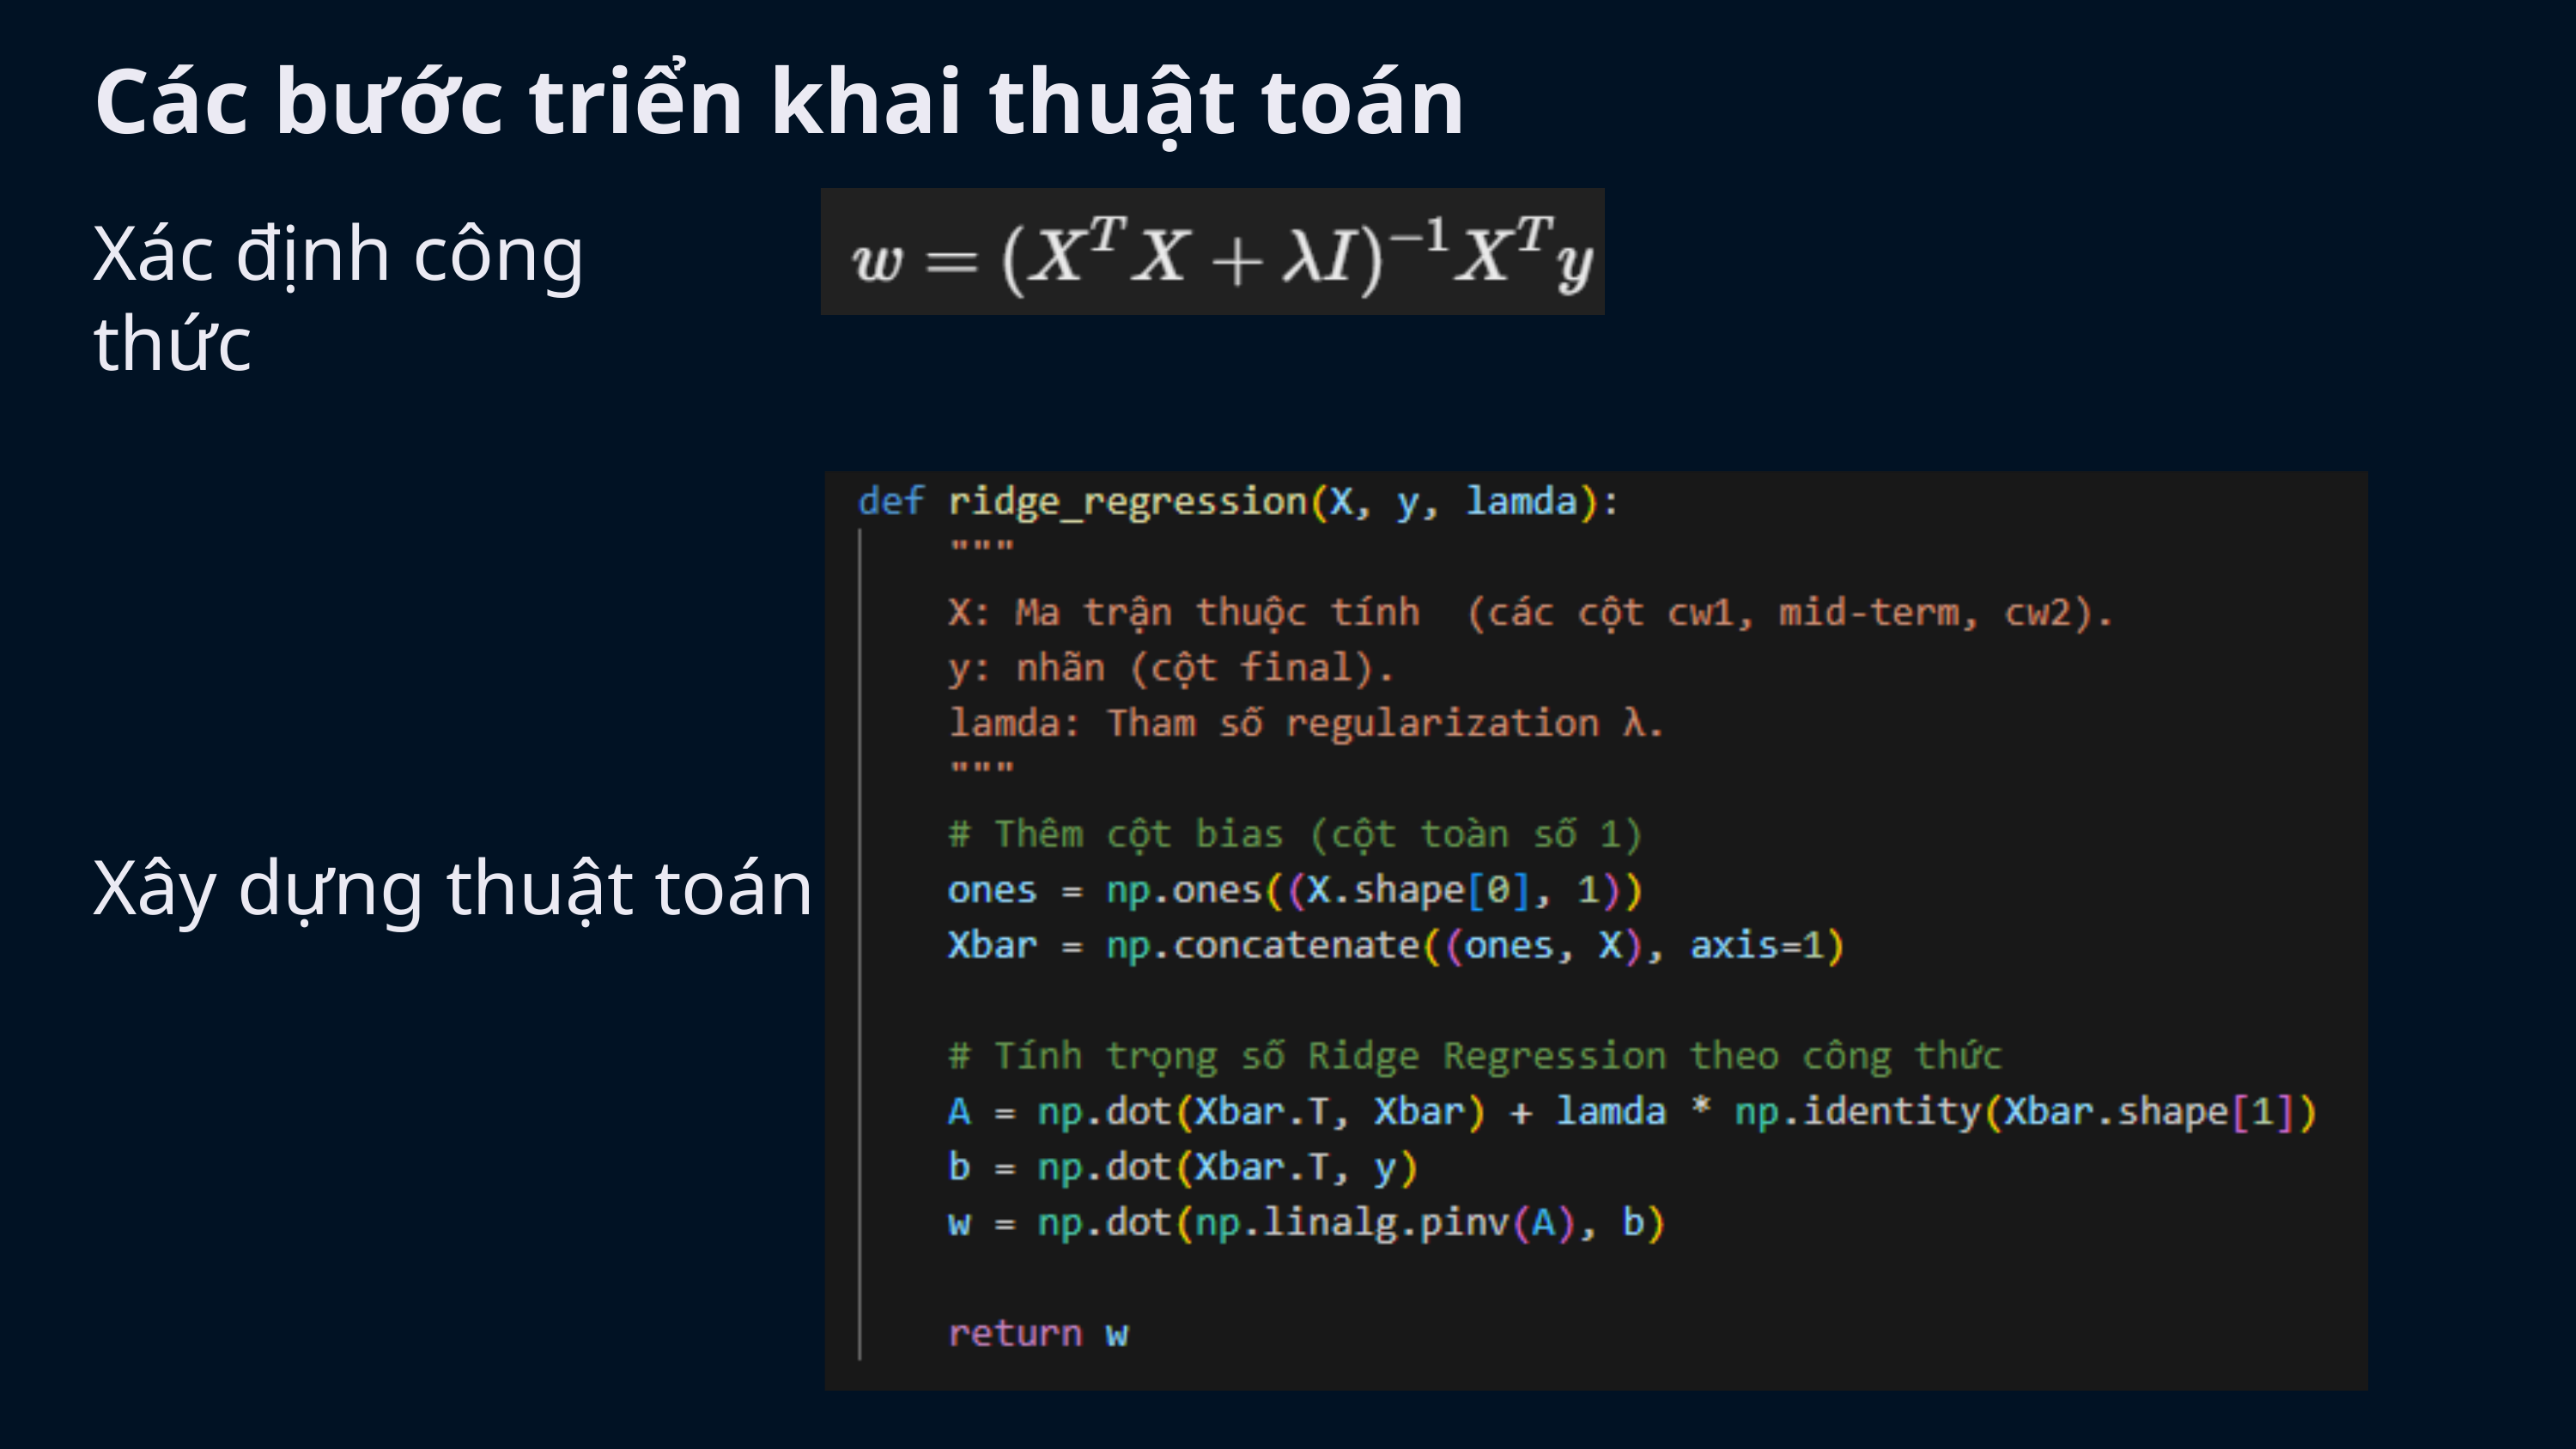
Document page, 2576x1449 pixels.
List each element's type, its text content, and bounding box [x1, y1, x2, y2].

text_box Các bước triển khai thuật toán [93, 44, 2238, 152]
text_box [824, 471, 2368, 1391]
text_box Xây dựng thuật toán [93, 840, 821, 931]
text_box Xác định công thức [93, 204, 761, 385]
text_box [820, 188, 1605, 315]
